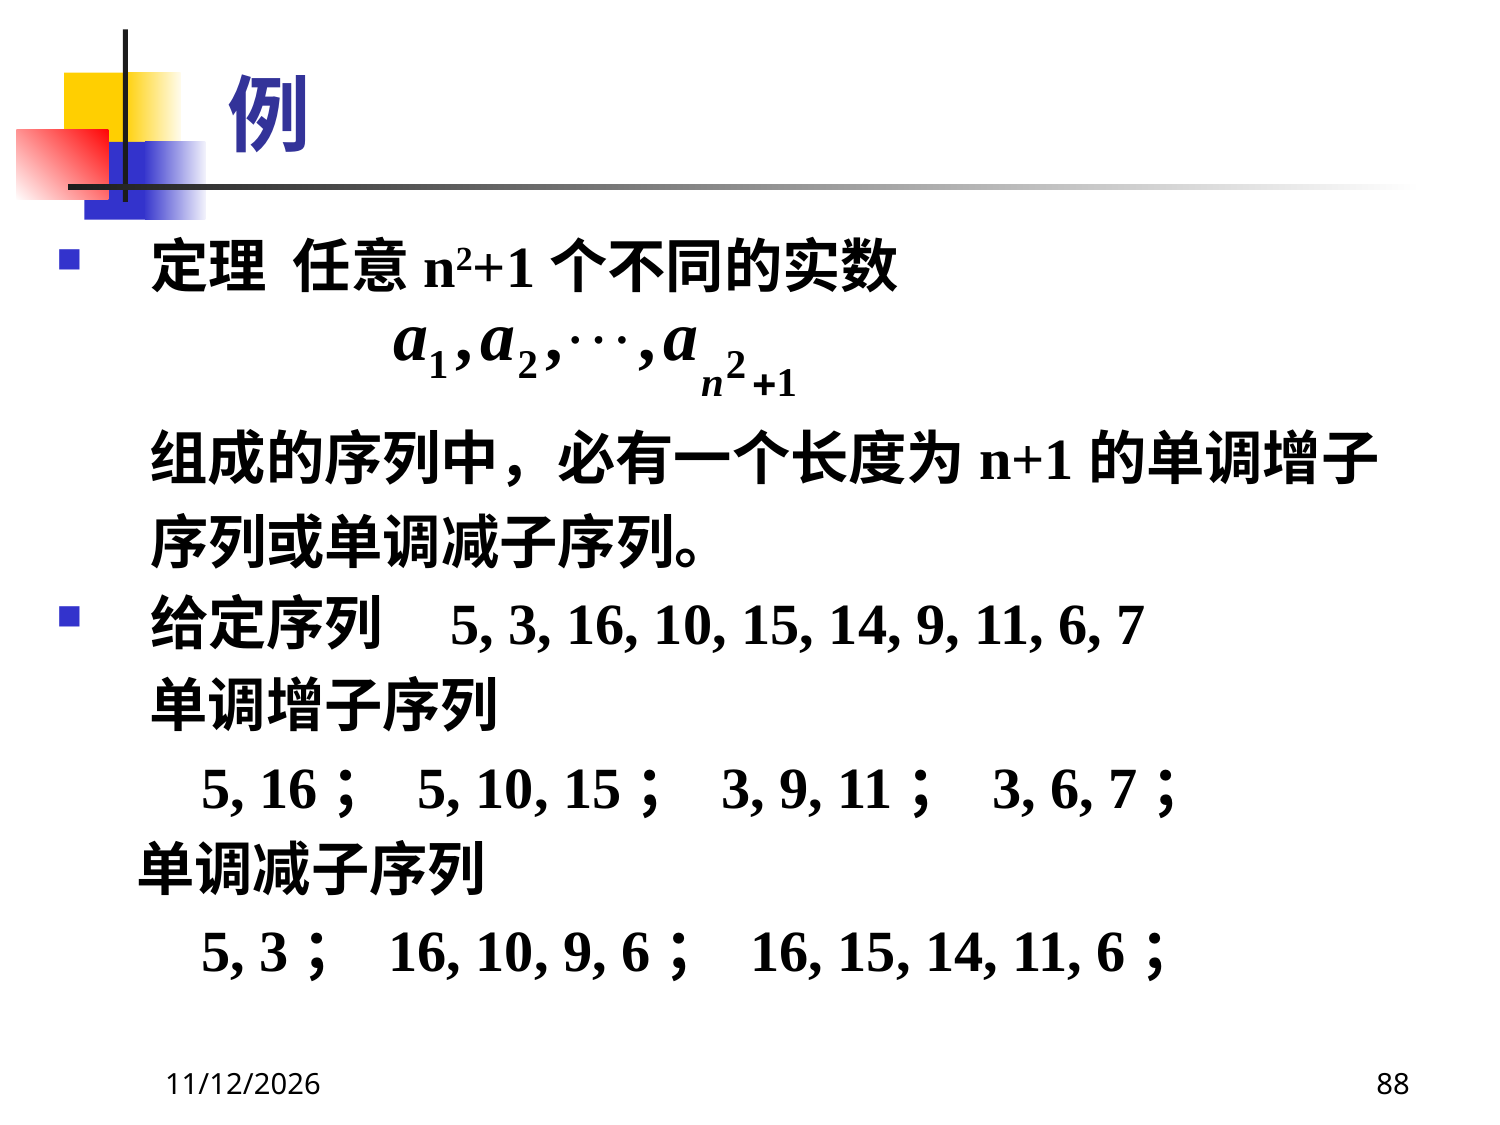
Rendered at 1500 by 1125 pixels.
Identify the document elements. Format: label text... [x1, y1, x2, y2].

list 定理 任意n2+1个不同的实数 组成的序列中，必有一个长度为n+1的单调增子序列或单调减子序列。 给定序列 5, 3, 16, 10, 15, 14, 9, 11, 6, 7 单调增子序列 5, 16； 5, 10, 15； 3, 9, 11； 3, 6, 7； 单调减子序列 5, 3； 16, 10, 9, 6； 16, 15, 14, 11, 6； [41, 554, 1423, 1125]
list 定理 任意n2+1个不同的实数 组成的序列中，必有一个长度为n+1的单调增子序列或单调减子序列。 给定序列 5, 3, 16, 10, 15, 14, 9, 11, 6, 7 单调增子序列 5, 16； 5, 10, 15； 3, 9, 11； 3, 6, 7； 单调减子序列 5, 3； 16, 10, 9, 6； 16, 15, 14, 11, 6； [41, 208, 1423, 527]
list 定理 任意n2+1个不同的实数 组成的序列中，必有一个长度为n+1的单调增子序列或单调减子序列。 给定序列 5, 3, 16, 10, 15, 14, 9, 11, 6, 7 单调增子序列 5, 16； 5, 10, 15； 3, 9, 11； 3, 6, 7； 单调减子序列 5, 3； 16, 10, 9, 6； 16, 15, 14, 11, 6； [41, 528, 1423, 539]
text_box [383, 290, 810, 414]
title 例 [212, 24, 1261, 170]
list 定理 任意n2+1个不同的实数 组成的序列中，必有一个长度为n+1的单调增子序列或单调减子序列。 给定序列 5, 3, 16, 10, 15, 14, 9, 11, 6, 7 单调增子序列 5, 16； 5, 10, 15； 3, 9, 11； 3, 6, 7； 单调减子序列 5, 3； 16, 10, 9, 6； 16, 15, 14, 11, 6； [41, 541, 1423, 552]
